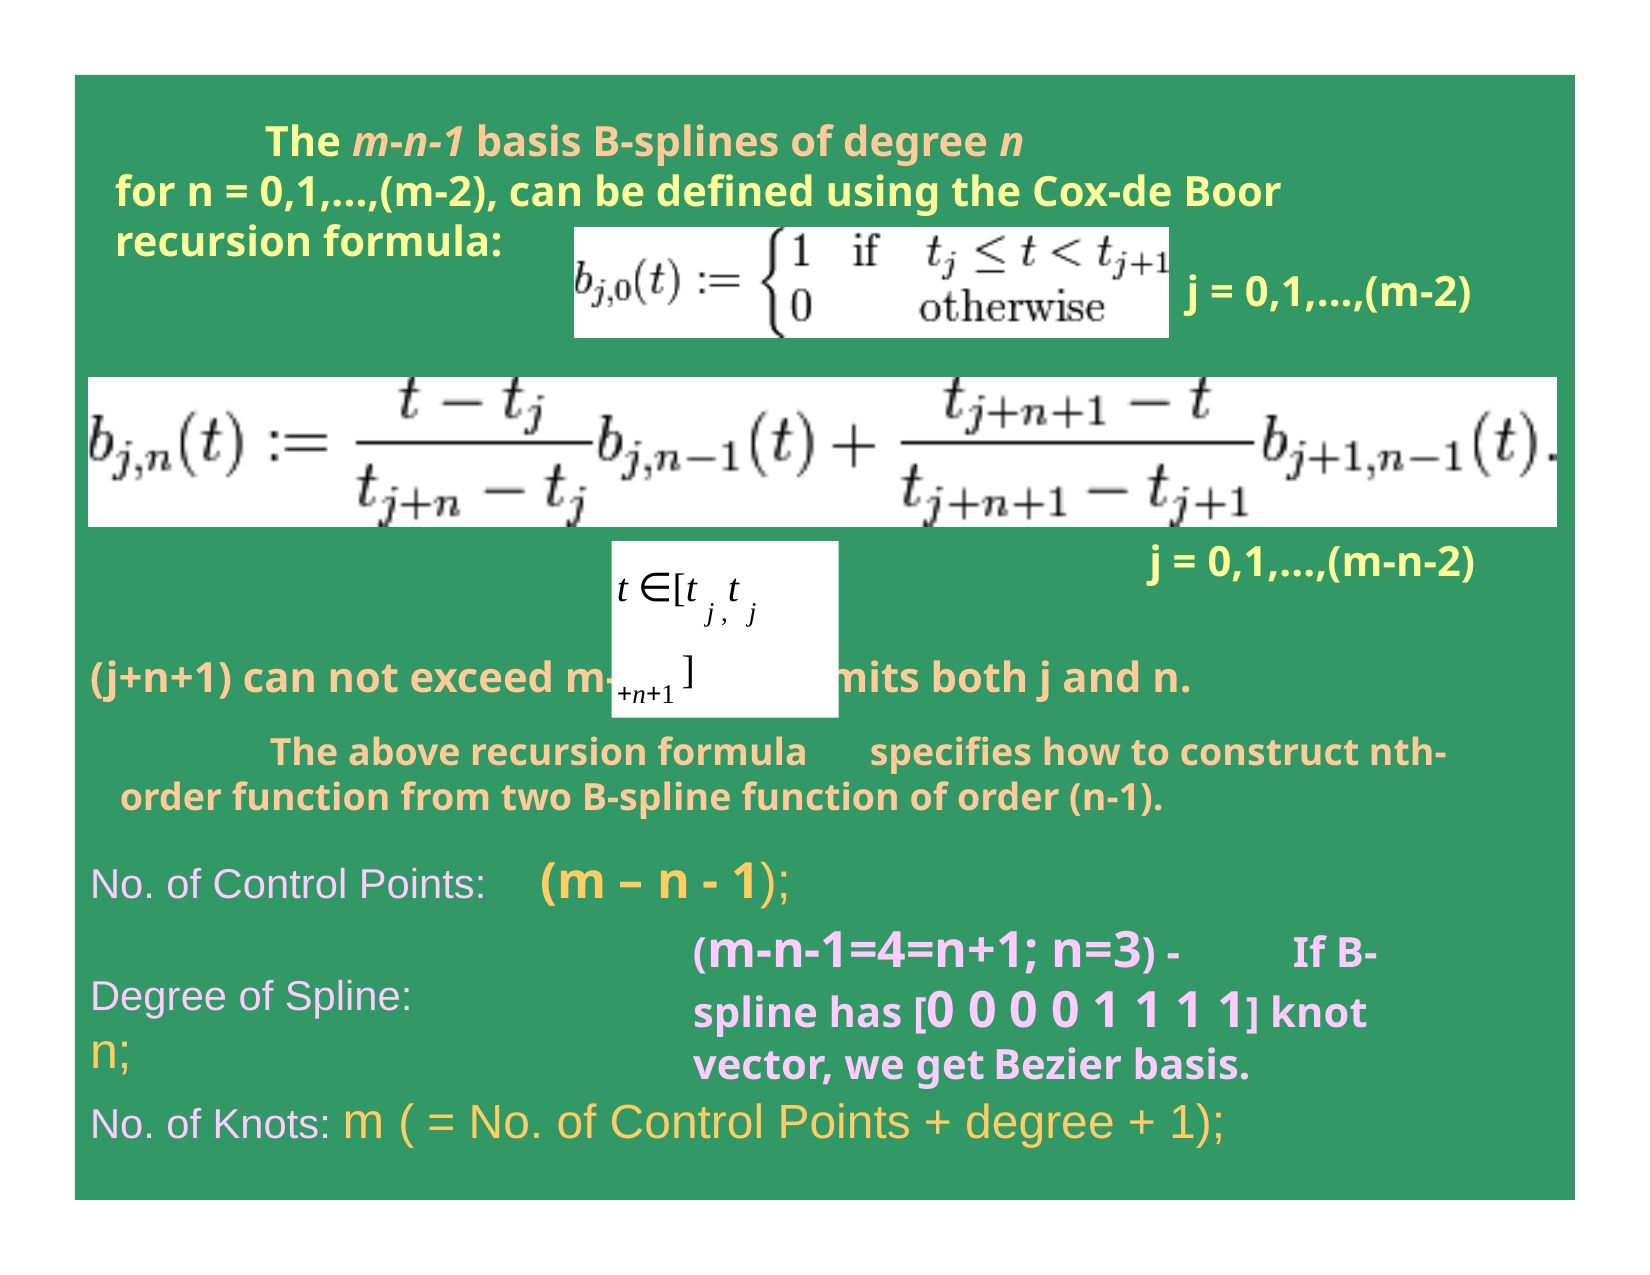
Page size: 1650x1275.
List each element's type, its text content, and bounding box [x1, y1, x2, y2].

text_box (j+n+1) can not exceed m-1, which limits both j and n. The above recursion formula specifies how to construct nth- order function from two B-spline function of order (n-1). No. of Control Points: (m – n - 1); (m-n-1=4=n+1; n=3) - If B- [87, 648, 1558, 978]
text_box Degree of Spline: n; [87, 978, 564, 1035]
picture [574, 226, 1169, 338]
text_box vector, we get Bezier basis. No. of Knots: m ( = No. of Control Points + degree + 1); [87, 1035, 1475, 1149]
text_box t ∈[t j ,t j +n+1 ] [611, 541, 839, 718]
picture [87, 376, 1558, 527]
text_box The m-n-1 basis B-splines of degree n for n = 0,1,...,(m-2), can be defined using the Cox-de Boor recursion formula: j = 0,1,...,(m-2) [112, 113, 1560, 315]
text_box spline has [0 0 0 0 1 1 1 1] knot [691, 978, 1517, 1038]
text_box j = 0,1,...,(m-n-2) [1147, 532, 1572, 585]
